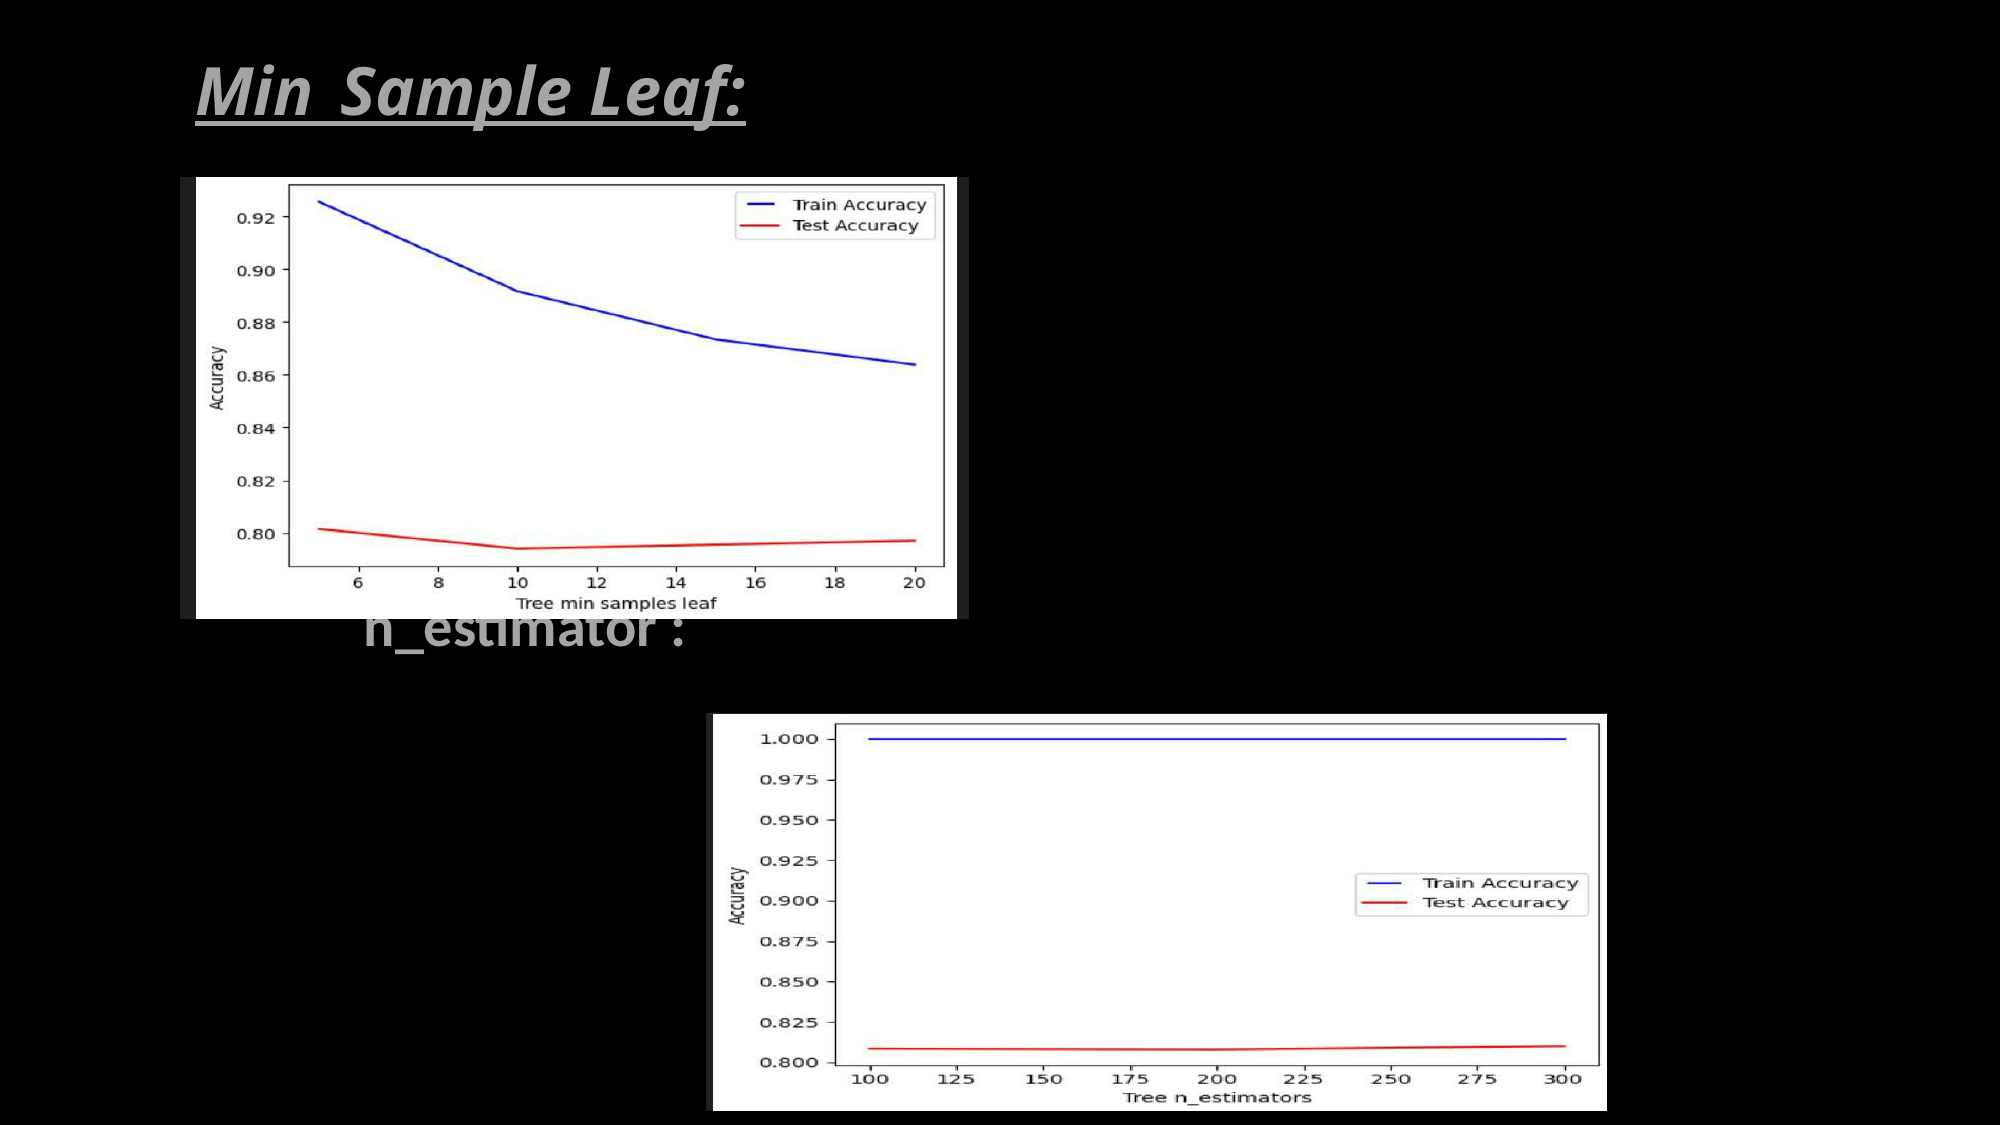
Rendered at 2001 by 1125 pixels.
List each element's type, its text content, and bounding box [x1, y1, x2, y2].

picture [179, 177, 969, 619]
list n_estimator : [180, 188, 1830, 963]
title Min_Sample Leaf: [180, 47, 1830, 142]
picture [705, 713, 1607, 1111]
